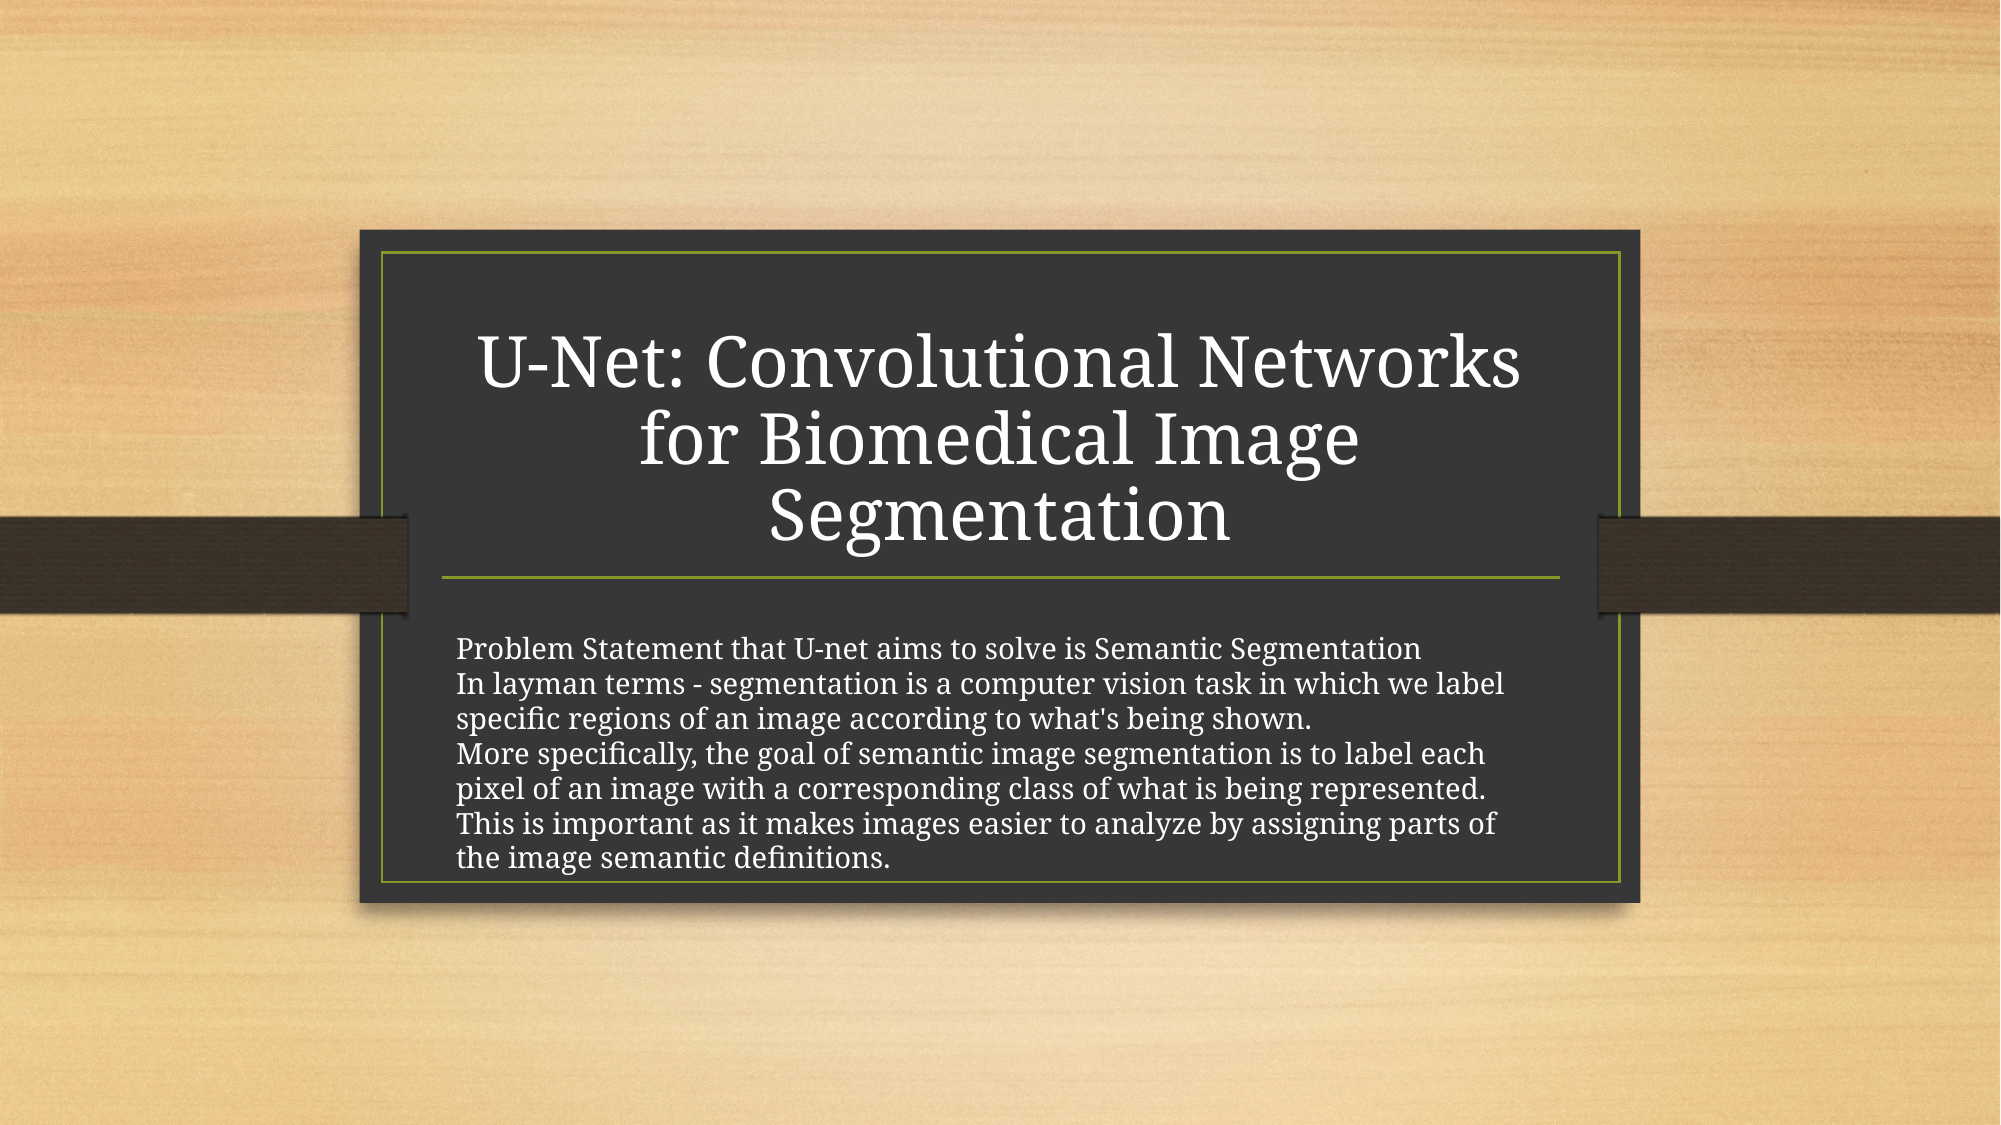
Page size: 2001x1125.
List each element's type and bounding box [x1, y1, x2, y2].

text_box [0, 621, 2000, 1125]
text_box [0, 512, 2000, 621]
text_box [0, 0, 2000, 512]
